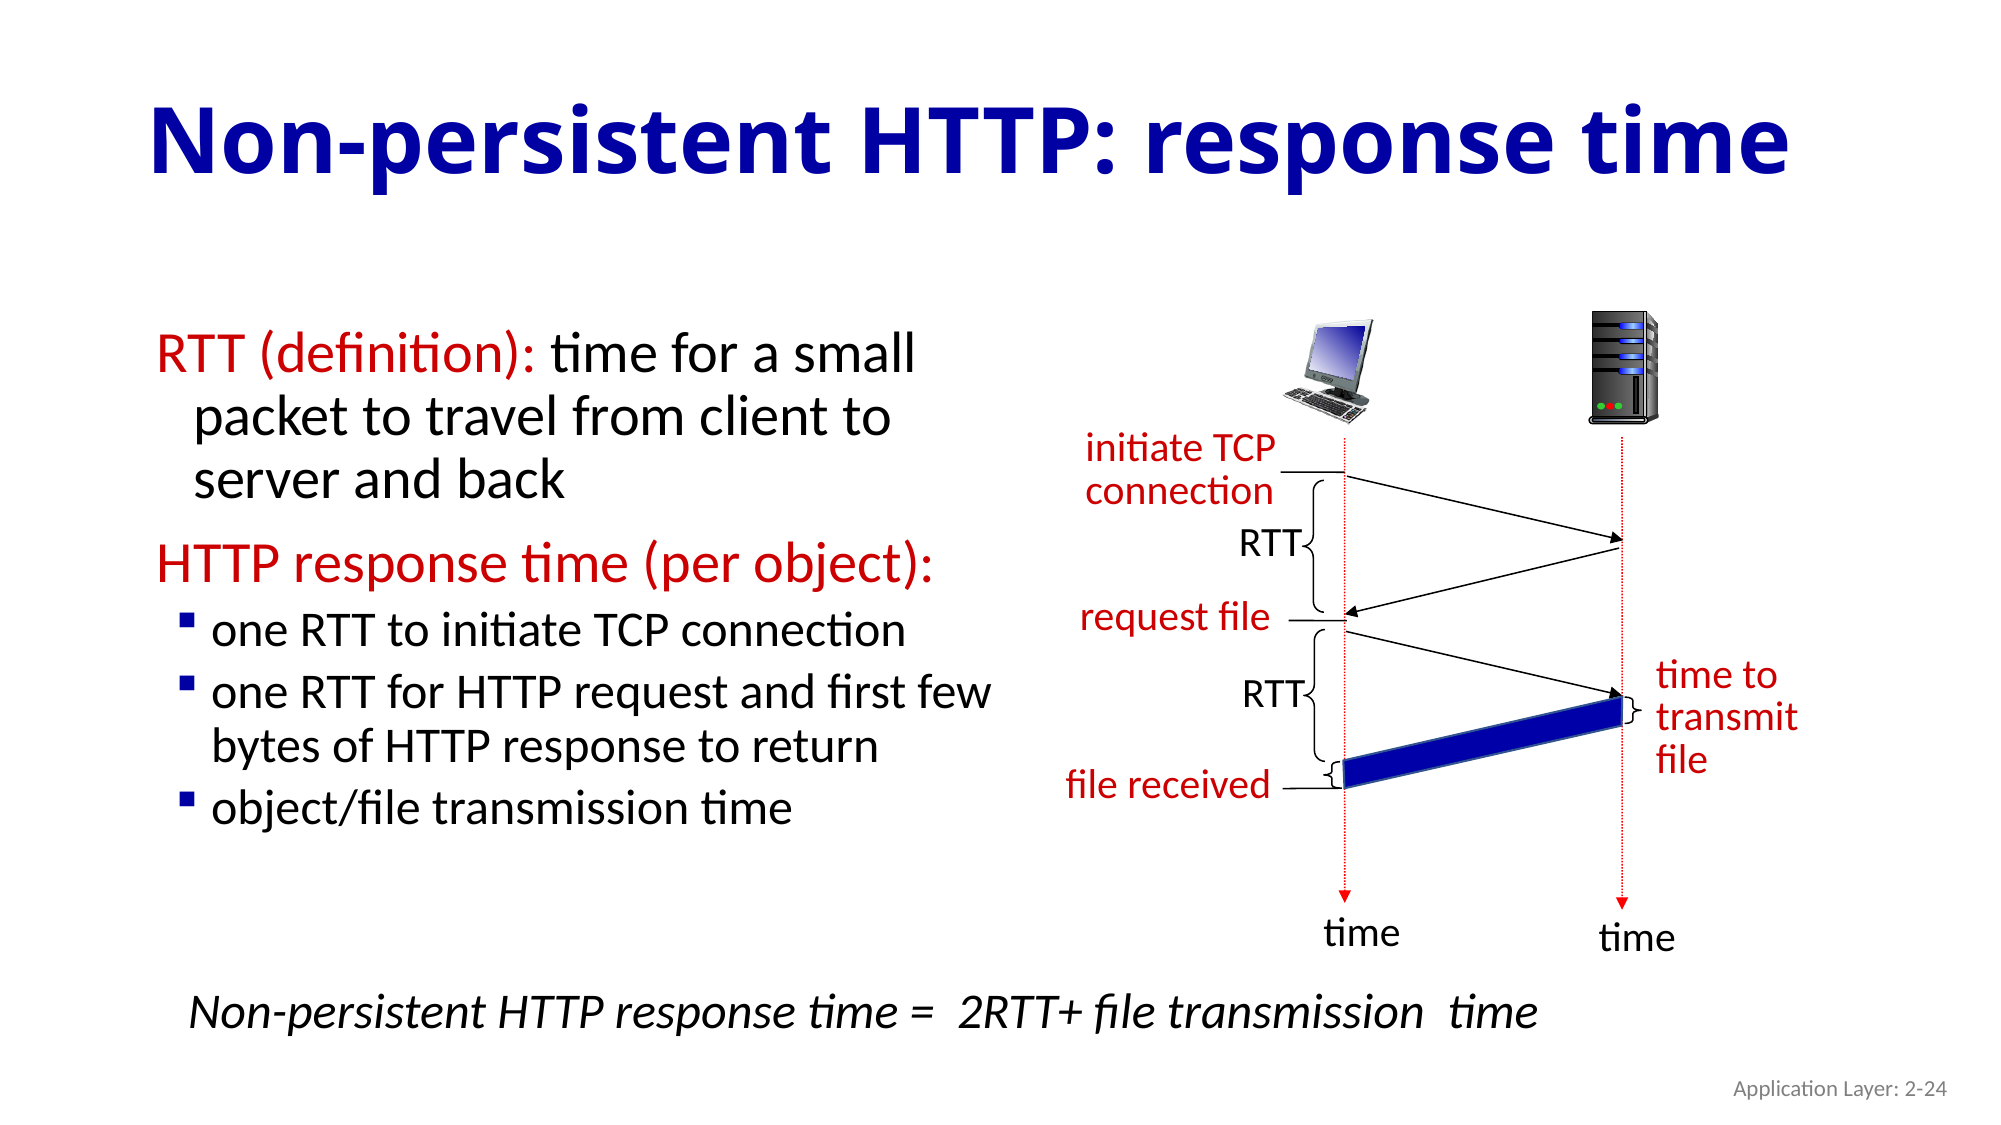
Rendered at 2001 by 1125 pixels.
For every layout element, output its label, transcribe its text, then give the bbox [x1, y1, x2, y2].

text_box file received [1050, 757, 1322, 815]
text_box [1624, 697, 1641, 724]
text_box [1342, 695, 1624, 790]
text_box RTT [1227, 666, 1321, 724]
text_box [1338, 890, 1351, 903]
text_box time [1308, 905, 1416, 963]
text_box RTT [1224, 515, 1318, 573]
text_box [1615, 895, 1629, 902]
slide_number Application Layer: 2-24 [1512, 1056, 1963, 1117]
text_box [1346, 476, 1624, 544]
text_box [1314, 629, 1325, 762]
text_box request file [1065, 588, 1389, 647]
text_box RTT (definition): time for a small packet to travel from client to server and back HTTP response time (per object): one RTT to initiate TCP connection one RTT for HTTP request and first few bytes of HTTP response to return object/file transmission time [120, 314, 1054, 863]
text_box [1589, 311, 1659, 424]
text_box Non-persistent HTTP response time = 2RTT+ file transmission time [173, 971, 1692, 1091]
title Non-persistent HTTP: response time [131, 70, 1856, 218]
text_box initiate TCP connection [1070, 420, 1292, 520]
text_box time [1583, 902, 1691, 967]
text_box time to transmit file [1641, 647, 1824, 790]
text_box [1323, 761, 1341, 789]
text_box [1260, 314, 1376, 432]
text_box [1389, 641, 1622, 698]
text_box [1313, 480, 1324, 588]
